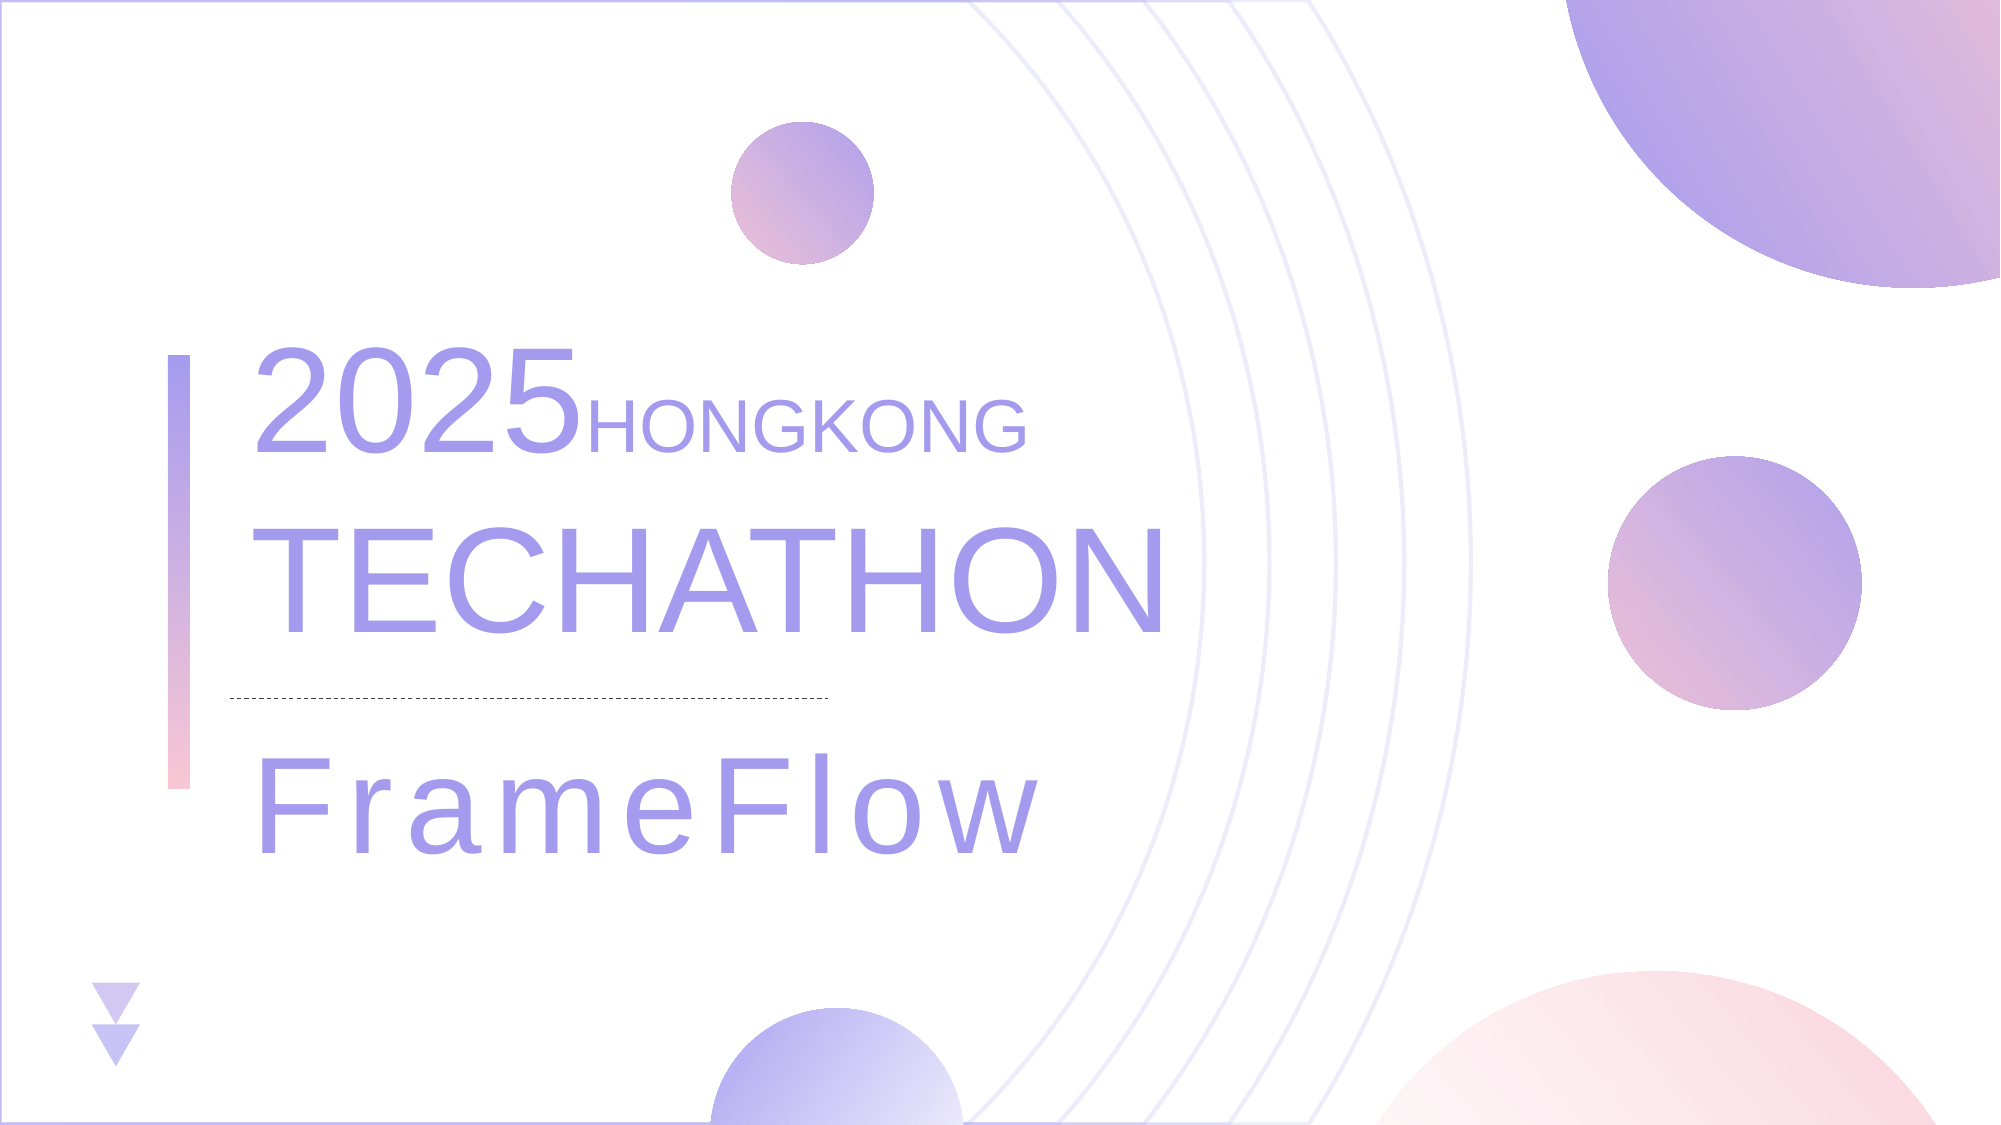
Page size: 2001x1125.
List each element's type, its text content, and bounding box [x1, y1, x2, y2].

text_box 2025HONGKONG TECHATHON [236, 295, 1181, 680]
title FrameFlow [236, 708, 1182, 945]
